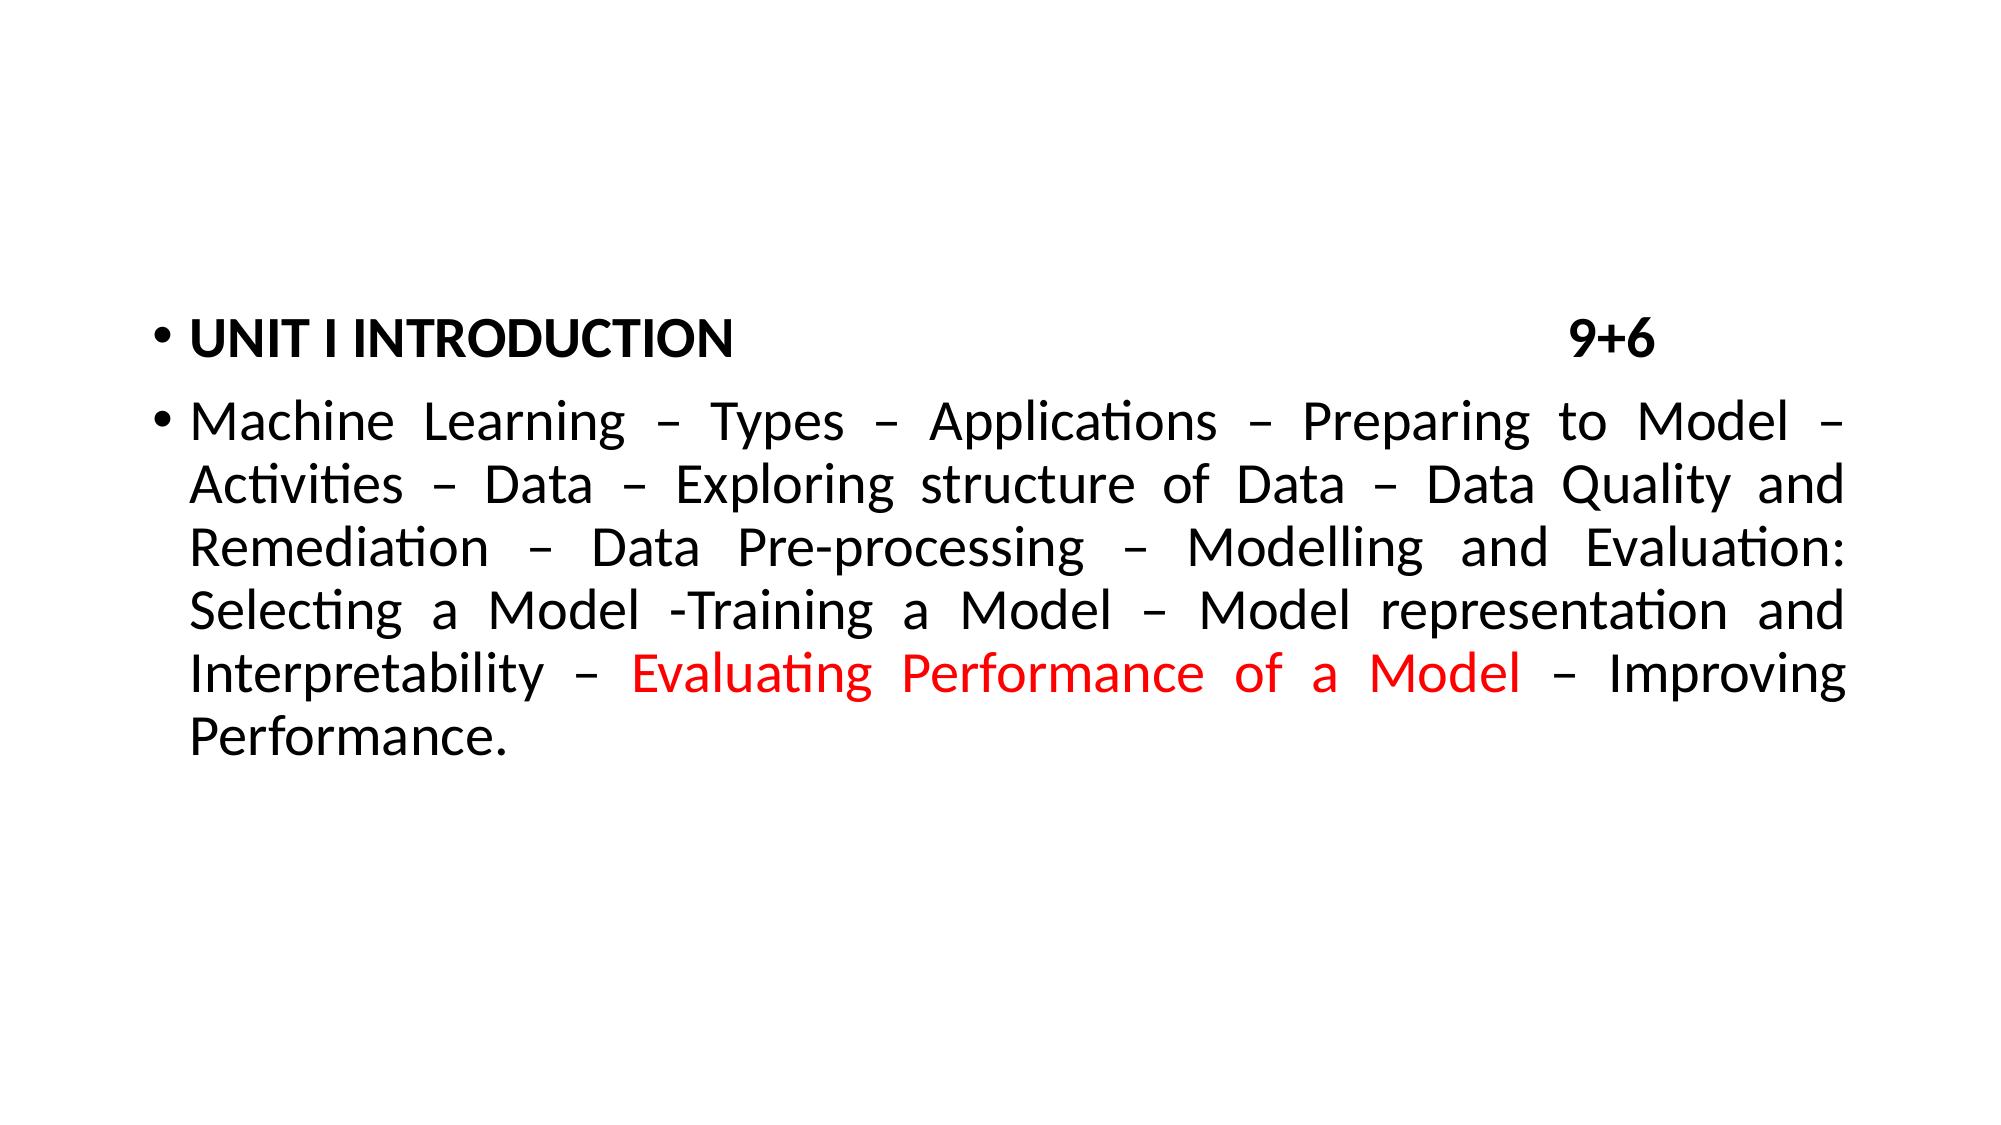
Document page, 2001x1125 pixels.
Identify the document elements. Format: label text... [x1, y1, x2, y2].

list UNIT I INTRODUCTION 9+6 Machine Learning – Types – Applications – Preparing to Model – Activities – Data – Exploring structure of Data – Data Quality and Remediation – Data Pre-processing – Modelling and Evaluation: Selecting a Model -Training a Model – Model representation and Interpretability – Evaluating Performance of a Model – Improving Performance. [137, 299, 1863, 1014]
